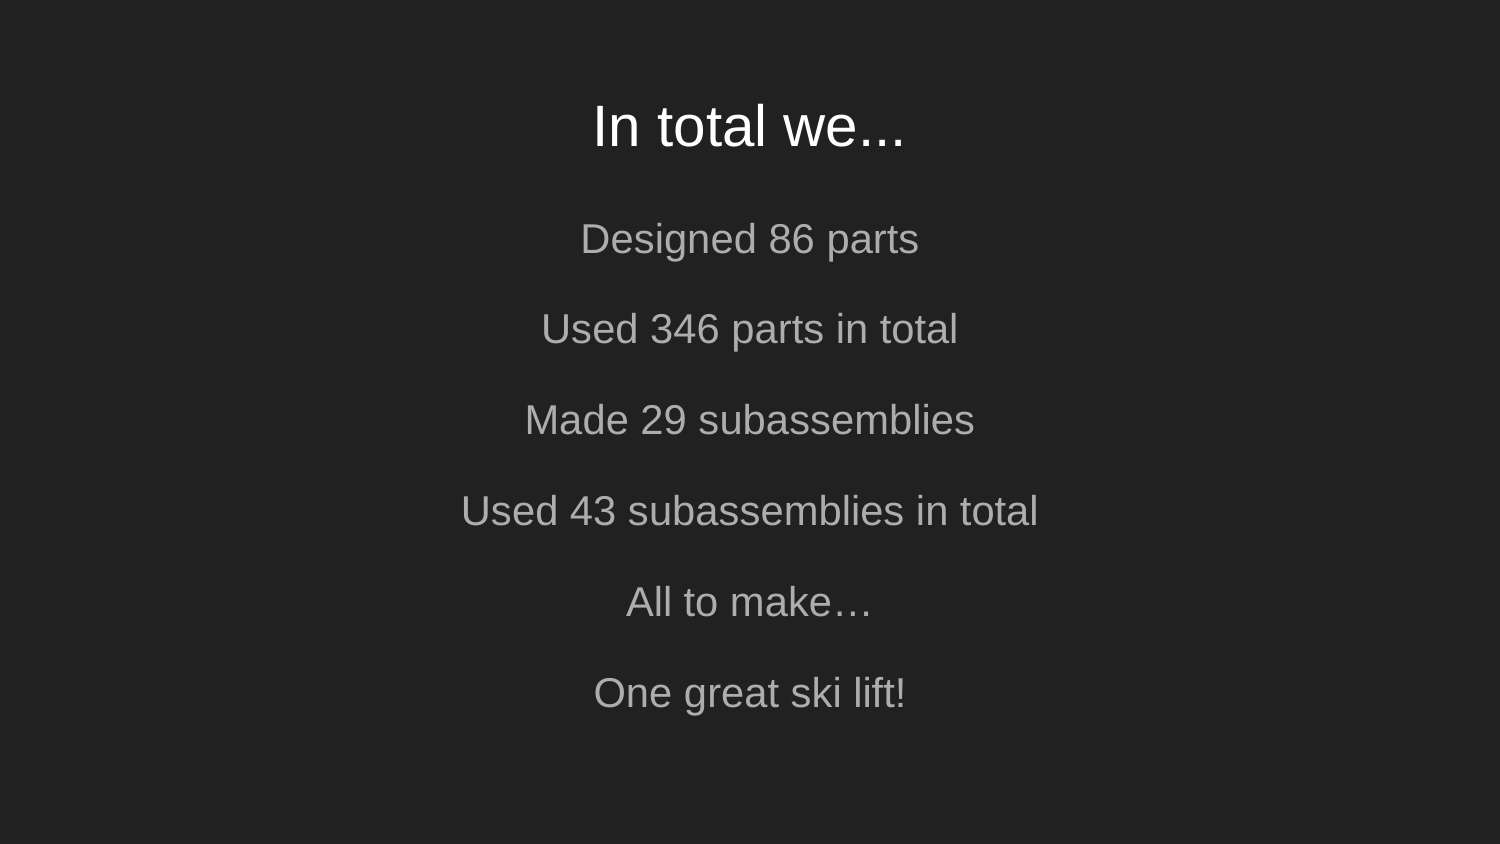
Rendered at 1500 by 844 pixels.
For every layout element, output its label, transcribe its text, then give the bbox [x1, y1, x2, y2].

title In total we... [51, 72, 1449, 167]
list Designed 86 parts Used 346 parts in total Made 29 subassemblies Used 43 subassemblies in total All to make… One great ski lift! [51, 189, 1449, 750]
